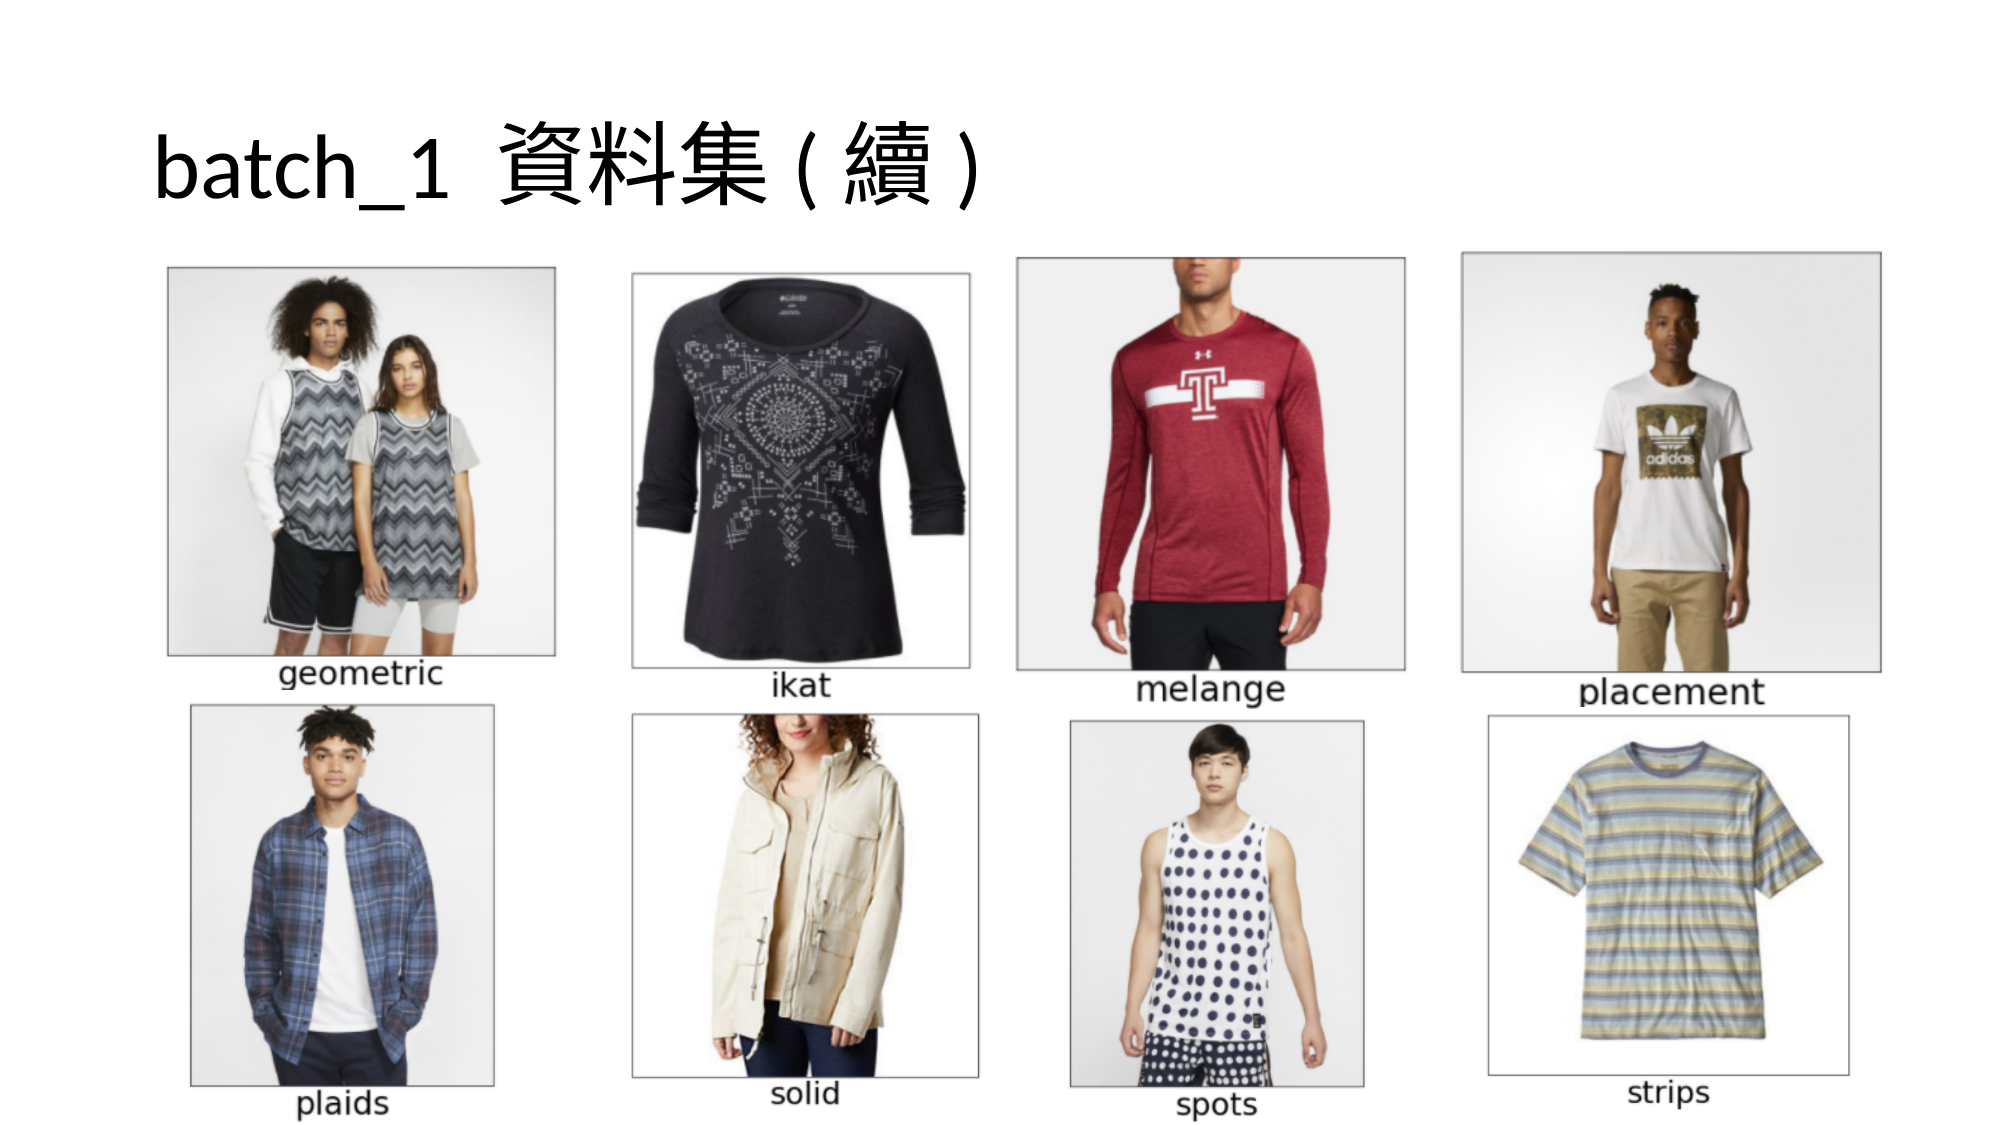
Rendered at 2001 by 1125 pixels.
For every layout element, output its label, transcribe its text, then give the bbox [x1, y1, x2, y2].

title batch_1 資料集(續) [137, 59, 1863, 278]
picture [624, 706, 991, 1112]
picture [180, 696, 507, 1123]
picture [616, 263, 983, 704]
picture [162, 263, 571, 690]
picture [1010, 250, 1419, 1125]
picture [1446, 250, 1898, 1112]
